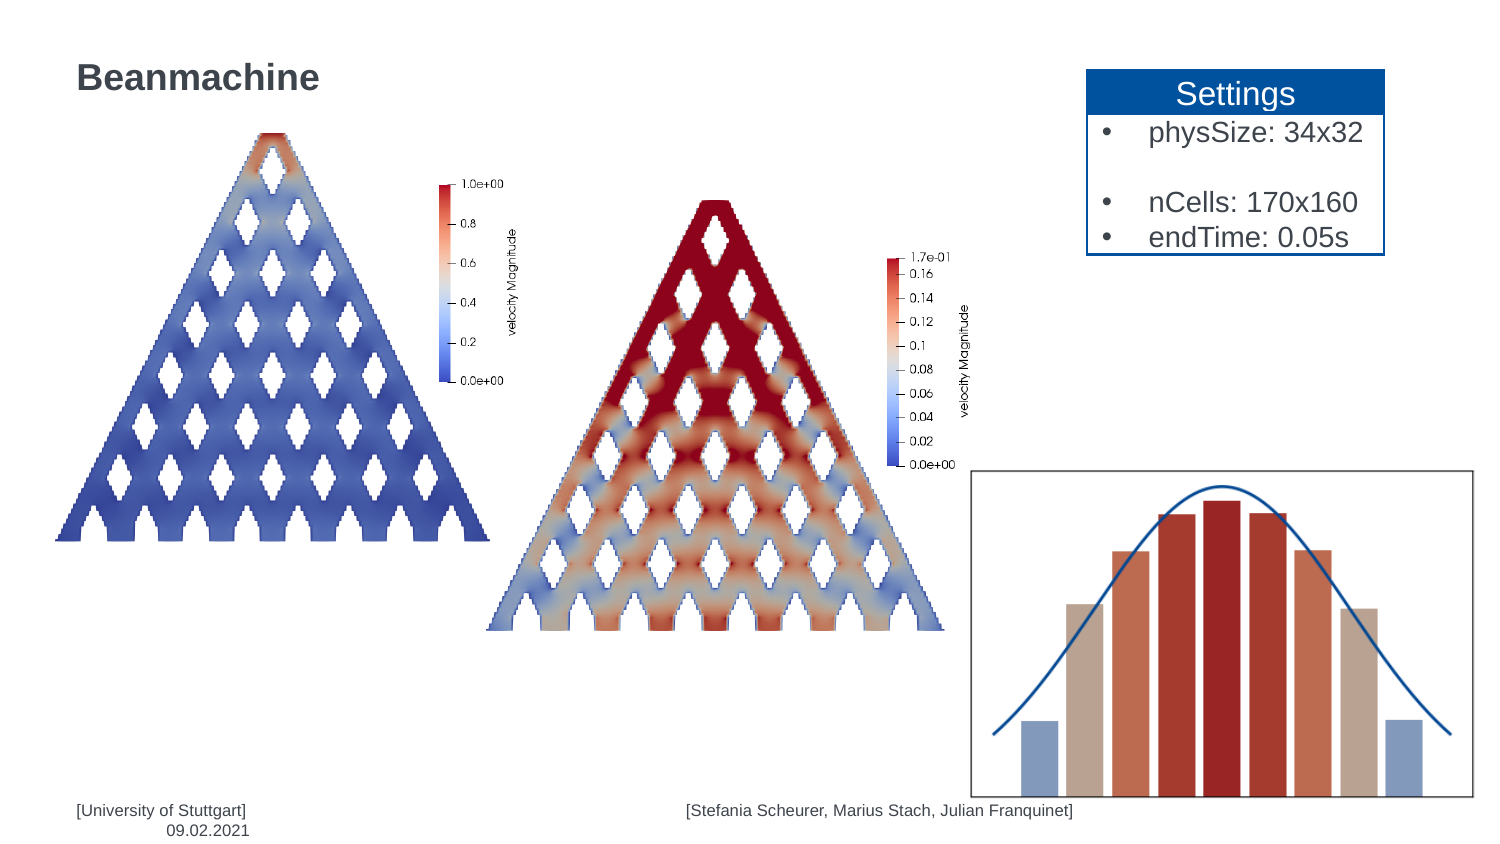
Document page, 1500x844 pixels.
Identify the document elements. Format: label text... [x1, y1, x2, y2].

footer [University of Stuttgart] [Stefania Scheurer, Marius Stach, Julian Franquinet] 09.02.2021 [76, 799, 1430, 844]
title Beanmachine [76, 58, 1430, 130]
picture [47, 126, 1477, 800]
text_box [1087, 70, 1385, 255]
